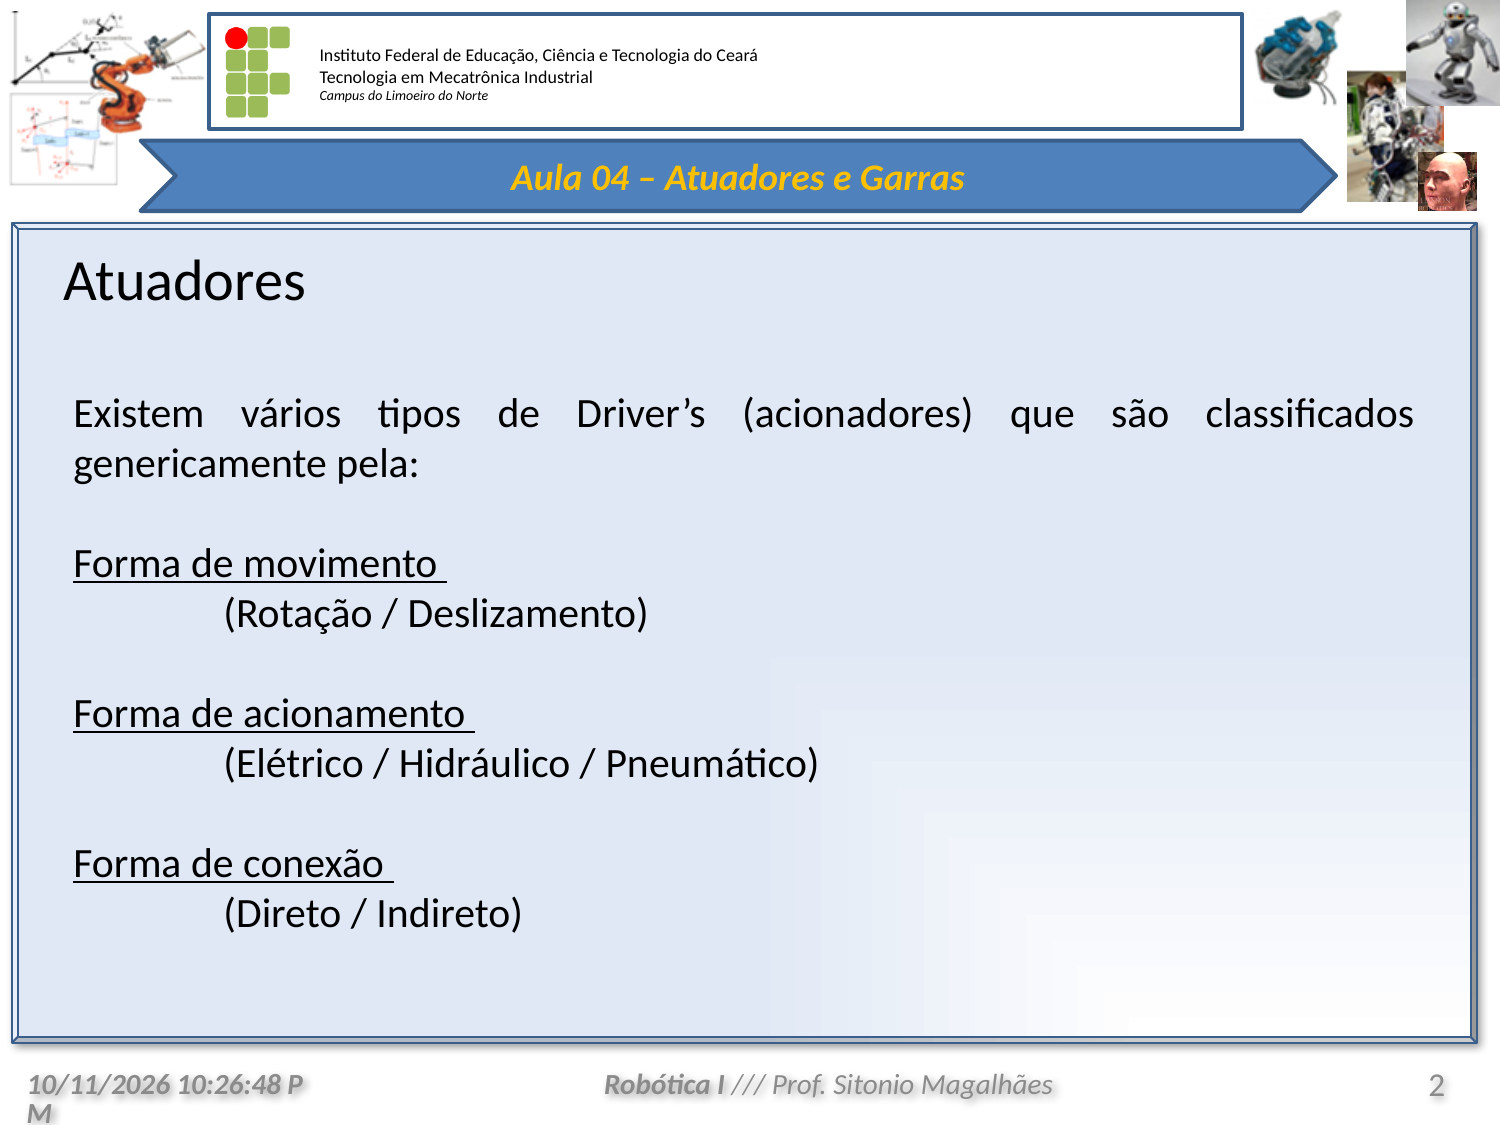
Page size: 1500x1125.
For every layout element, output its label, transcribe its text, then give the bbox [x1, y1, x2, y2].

picture [1253, 5, 1346, 106]
footer Robótica I /// Prof. Sitonio Magalhães [491, 1054, 1173, 1112]
picture [222, 23, 293, 121]
text_box Existem vários tipos de Driver’s (acionadores) que são classificados genericamente pela: Forma de movimento (Rotação / Deslizamento) Forma de acionamento (Elétrico / Hidráulico / Pneumático) Forma de conexão (Direto / Indireto) [58, 378, 1430, 944]
picture [1347, 0, 1500, 211]
text_box Atuadores [48, 234, 322, 320]
picture [0, 11, 208, 192]
slide_number 2 [1370, 1054, 1461, 1112]
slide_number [11, 1054, 340, 1111]
